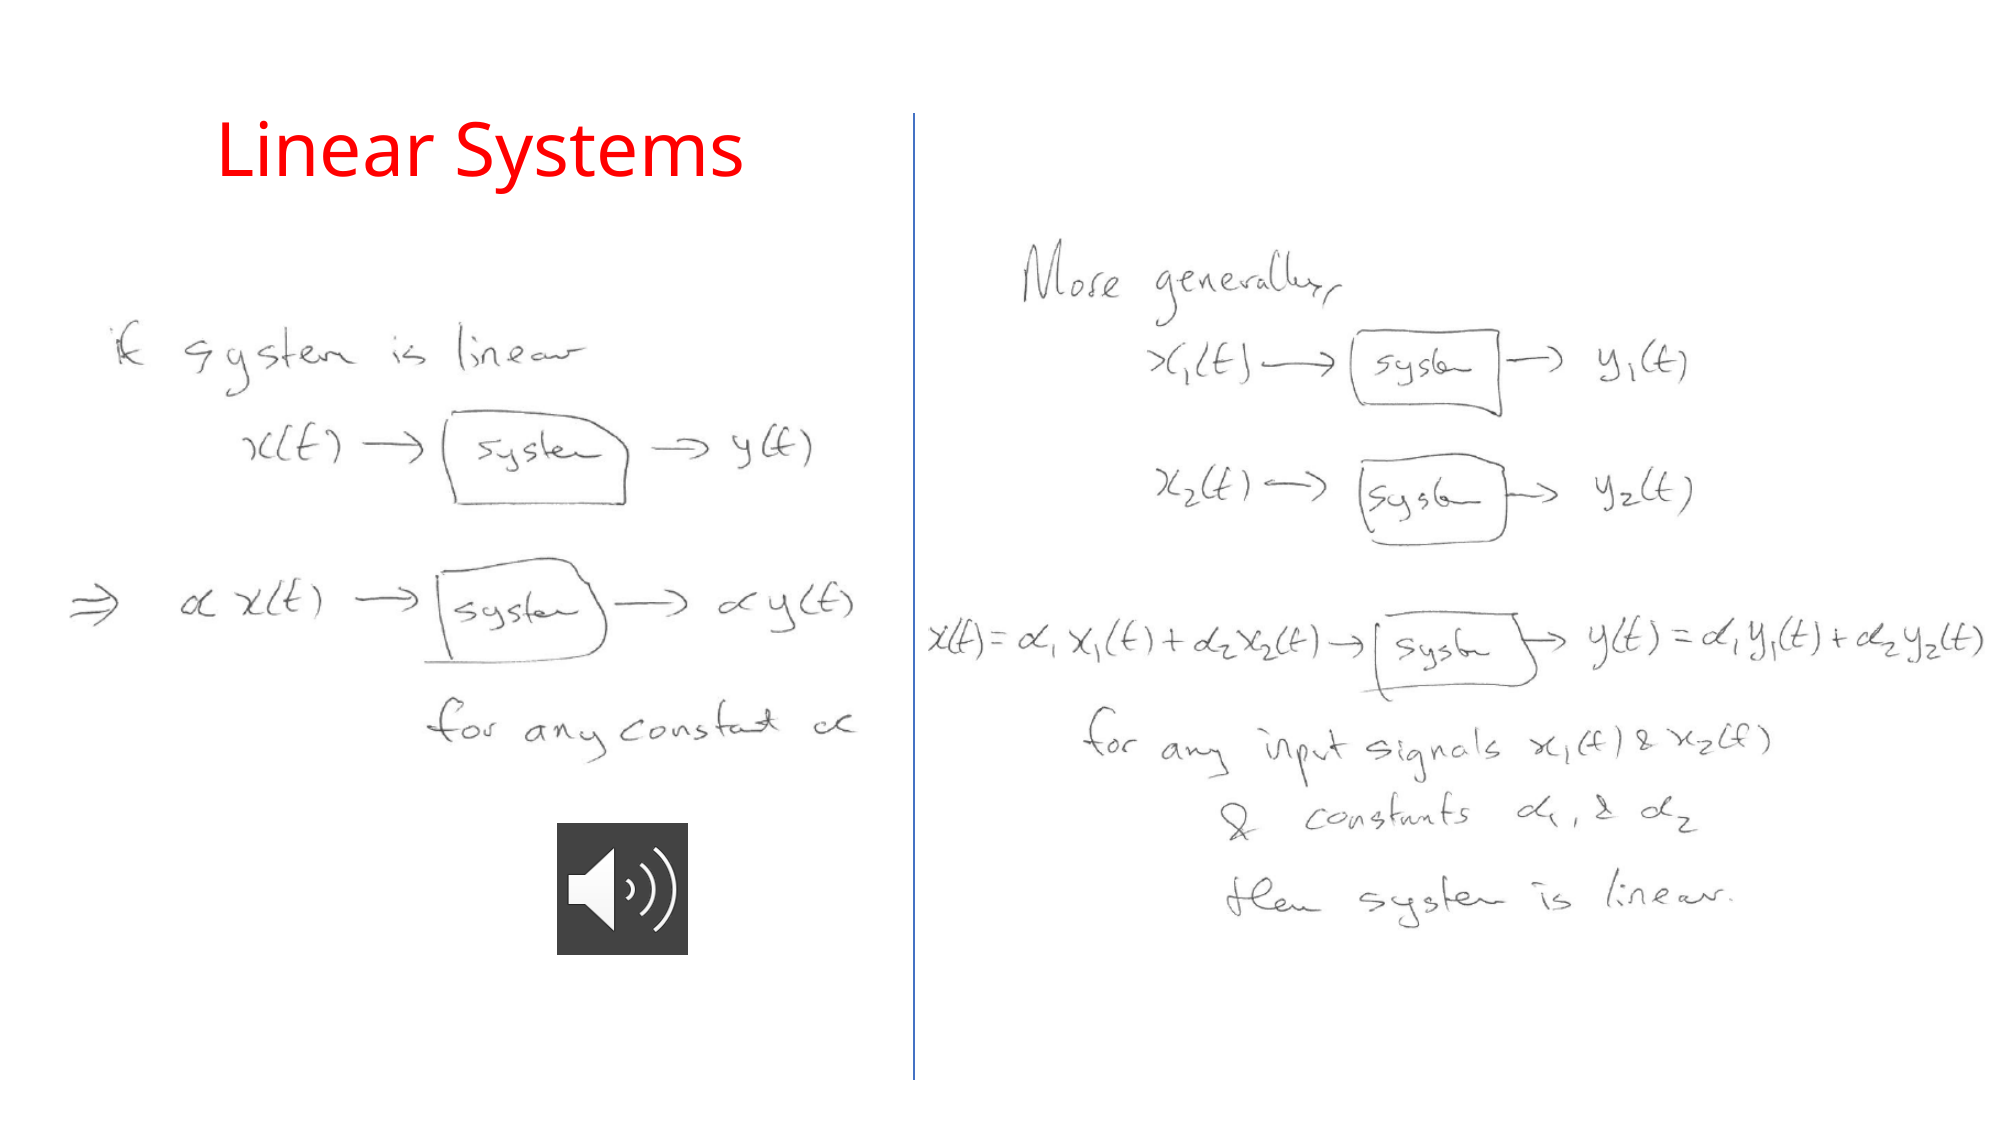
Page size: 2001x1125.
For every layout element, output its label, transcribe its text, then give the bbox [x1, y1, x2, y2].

picture [926, 227, 2000, 936]
picture [555, 822, 690, 956]
title Linear Systems [49, 43, 912, 261]
picture [45, 295, 912, 789]
